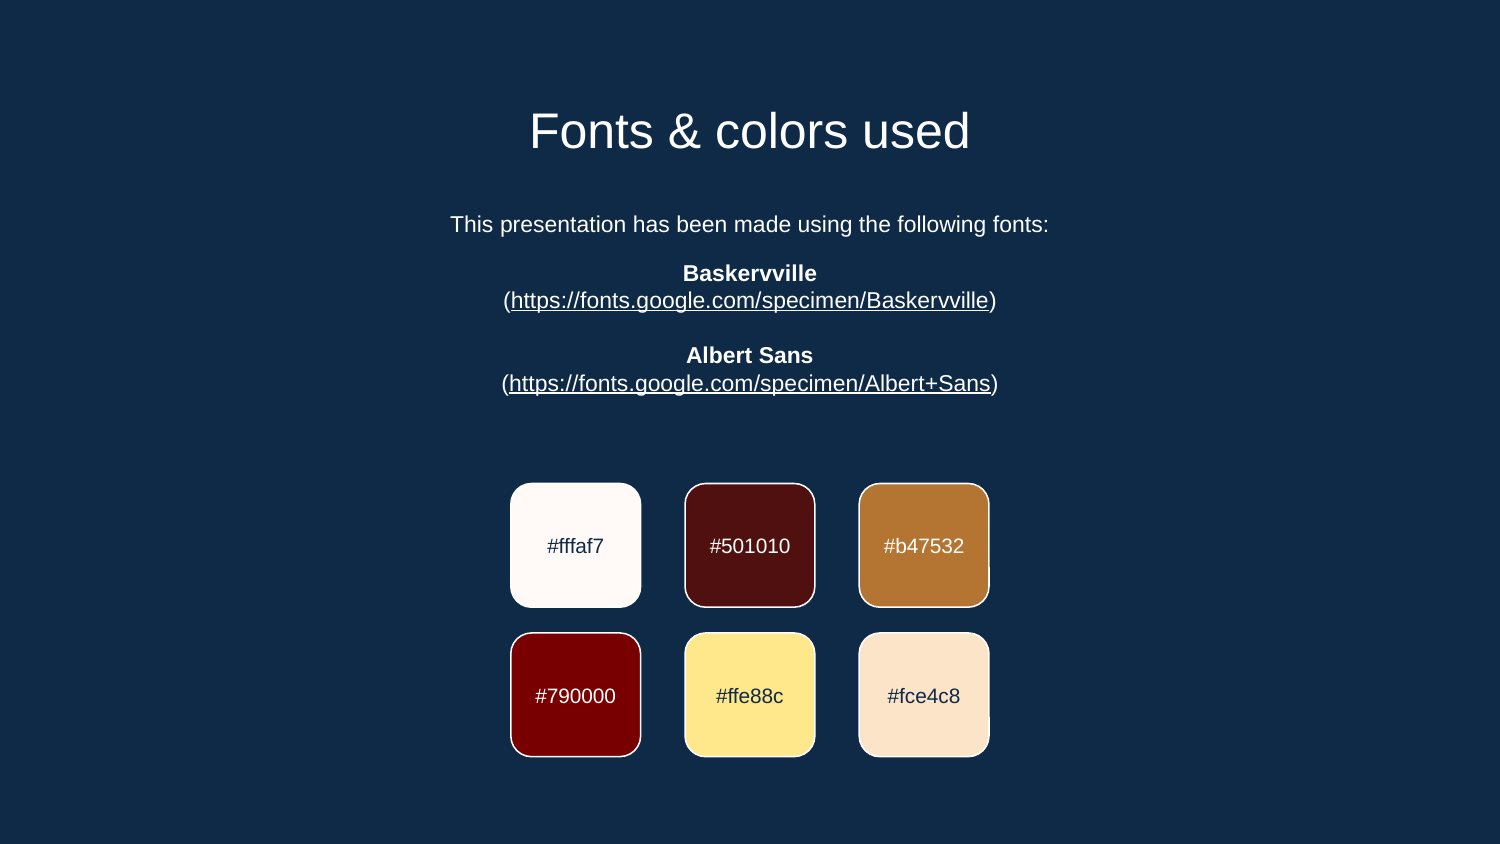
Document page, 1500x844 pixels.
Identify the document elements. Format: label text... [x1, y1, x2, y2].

text_box [510, 582, 641, 608]
text_box #790000 [510, 658, 641, 731]
text_box [859, 731, 989, 757]
text_box #b47532 [859, 509, 989, 582]
text_box [685, 632, 815, 658]
text_box #ffe88c [685, 658, 815, 731]
text_box [685, 731, 815, 757]
title Fonts & colors used [118, 83, 1382, 163]
text_box [510, 632, 641, 658]
text_box This presentation has been made using the following fonts: Baskervville (https://fonts.google.com/specimen/Baskervville) Albert Sans (https://fonts.google.com/specimen/Albert+Sans) [118, 194, 1382, 436]
text_box [859, 632, 989, 658]
text_box #fce4c8 [859, 658, 989, 731]
text_box #501010 [685, 509, 815, 582]
text_box [510, 731, 641, 757]
text_box [510, 483, 641, 509]
text_box [685, 483, 815, 509]
text_box [859, 582, 989, 608]
text_box [685, 582, 815, 608]
text_box [859, 483, 989, 509]
text_box #fffaf7 [510, 509, 641, 582]
